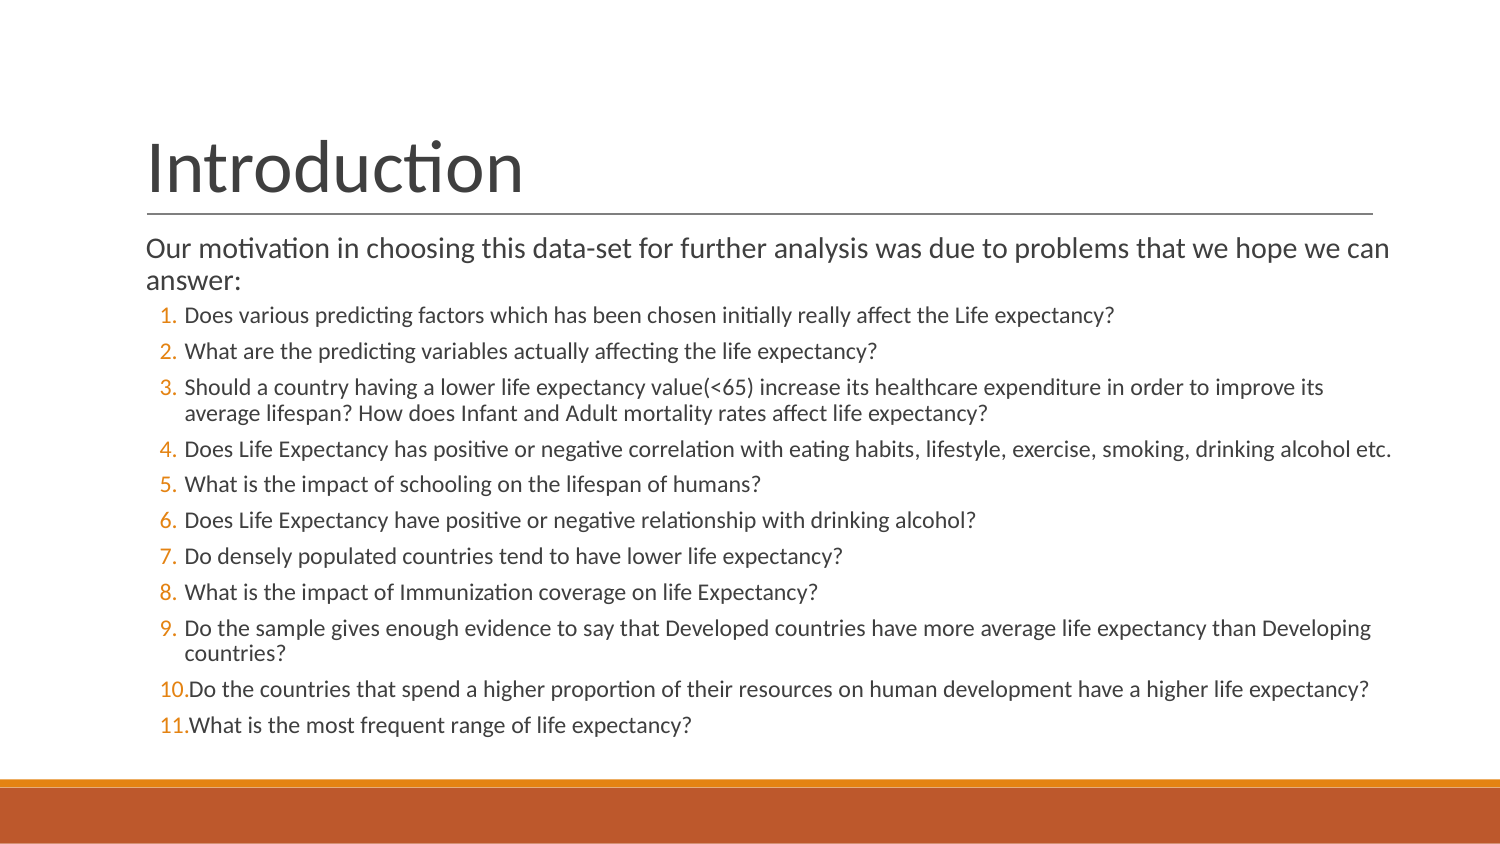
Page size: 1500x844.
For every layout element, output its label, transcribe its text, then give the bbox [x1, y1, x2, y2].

list Our motivation in choosing this data-set for further analysis was due to problems that we hope we can answer: Does various predicting factors which has been chosen initially really affect the Life expectancy? What are the predicting variables actually affecting the life expectancy? Should a country having a lower life expectancy value(<65) increase its healthcare expenditure in order to improve its average lifespan? How does Infant and Adult mortality rates affect life expectancy? Does Life Expectancy has positive or negative correlation with eating habits, lifestyle, exercise, smoking, drinking alcohol etc. What is the impact of schooling on the lifespan of humans? Does Life Expectancy have positive or negative relationship with drinking alcohol? Do densely populated countries tend to have lower life expectancy? What is the impact of Immunization coverage on life Expectancy? Do the sample gives enough evidence to say that Developed countries have more average life expectancy than Developing countries? Do the countries that spend a higher proportion of their resources on human development have a higher life expectancy? What is the most frequent range of life expectancy? [135, 227, 1398, 760]
title Introduction [135, 35, 1373, 214]
